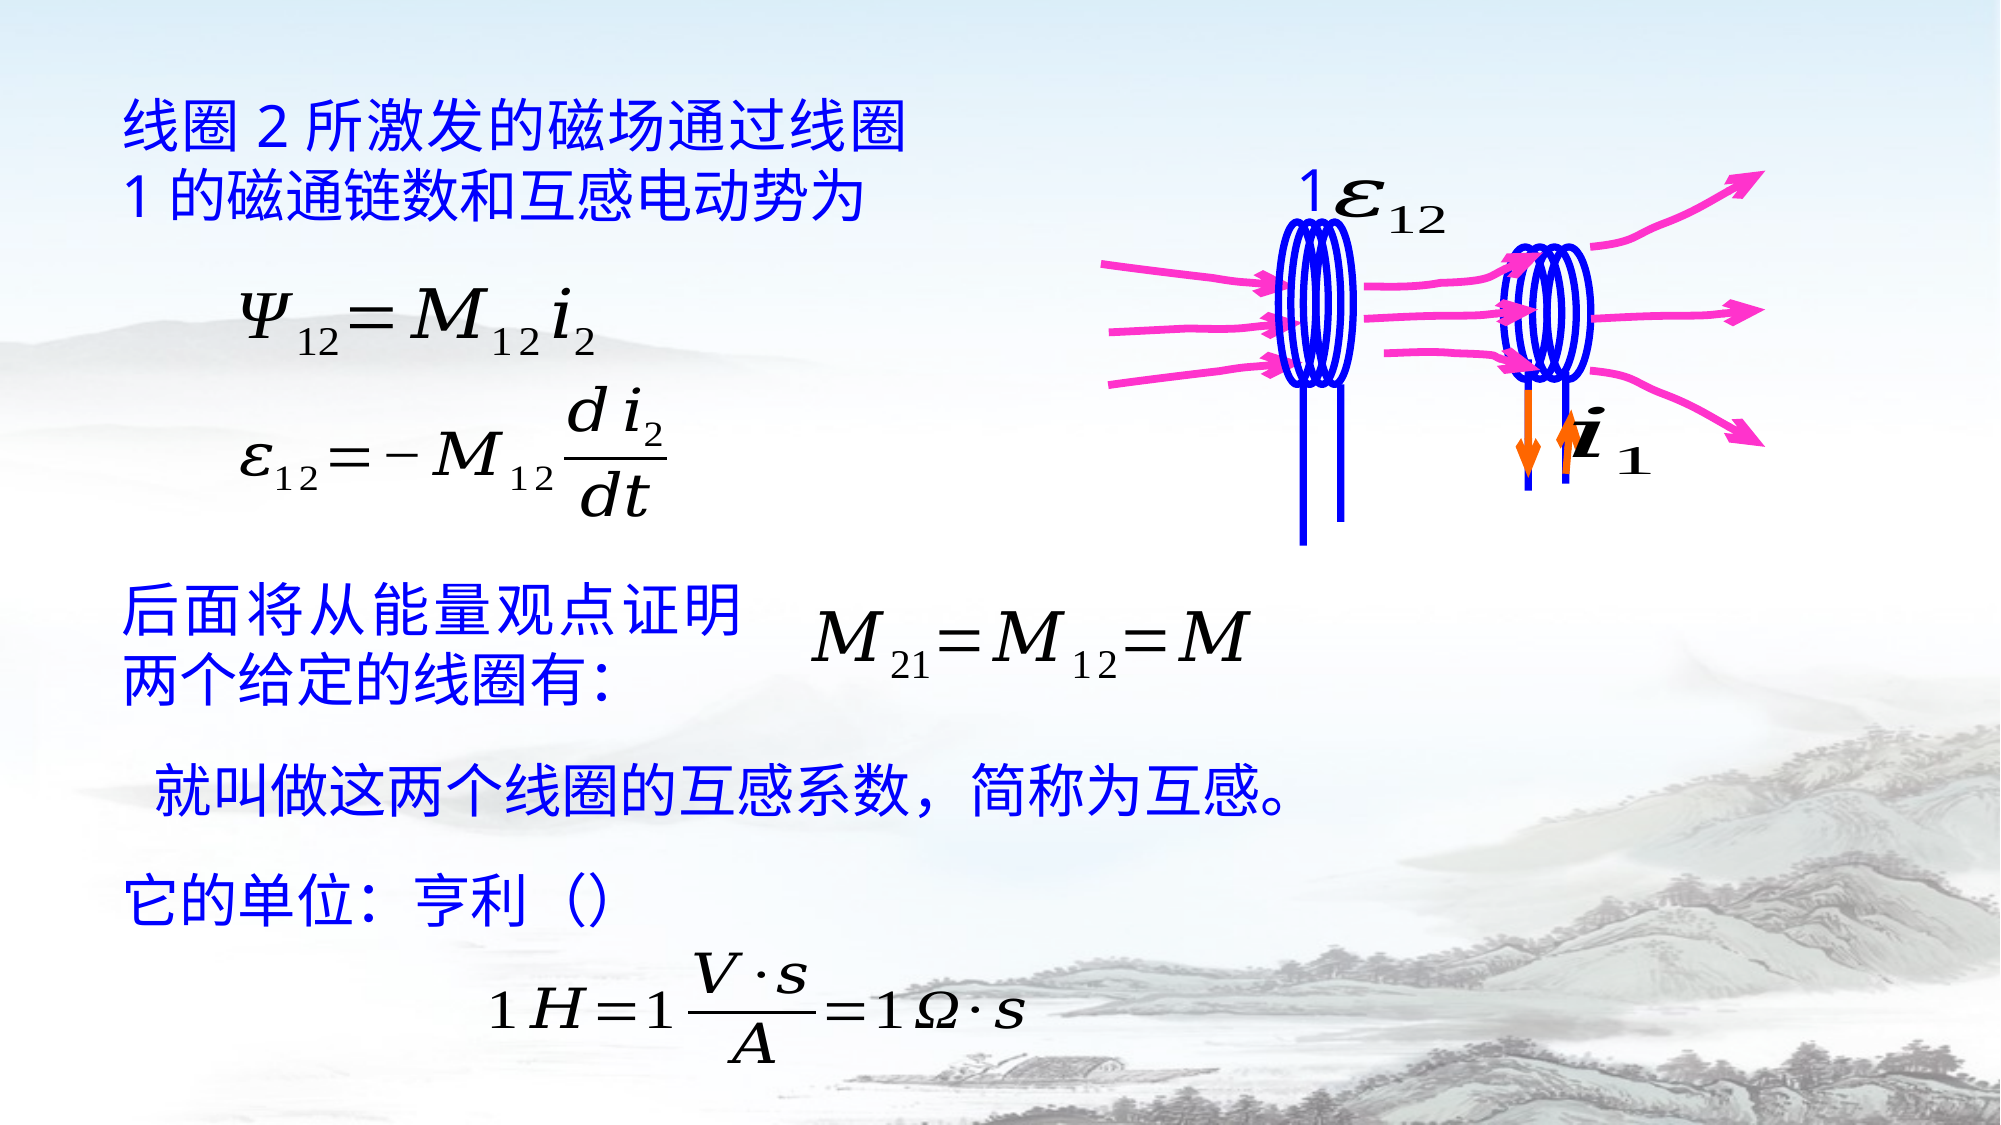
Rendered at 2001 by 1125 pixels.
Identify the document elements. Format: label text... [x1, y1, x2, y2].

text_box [1503, 447, 1591, 491]
text_box 且由 [0, 0, 2000, 1125]
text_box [1278, 145, 1354, 546]
text_box 后面将从能量观点证明两个给定的线圈有： [106, 565, 757, 721]
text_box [1354, 170, 1766, 447]
text_box 线圈2所激发的磁场通过线圈1的磁通链数和互感电动势为 [106, 81, 937, 237]
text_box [1100, 170, 1278, 447]
